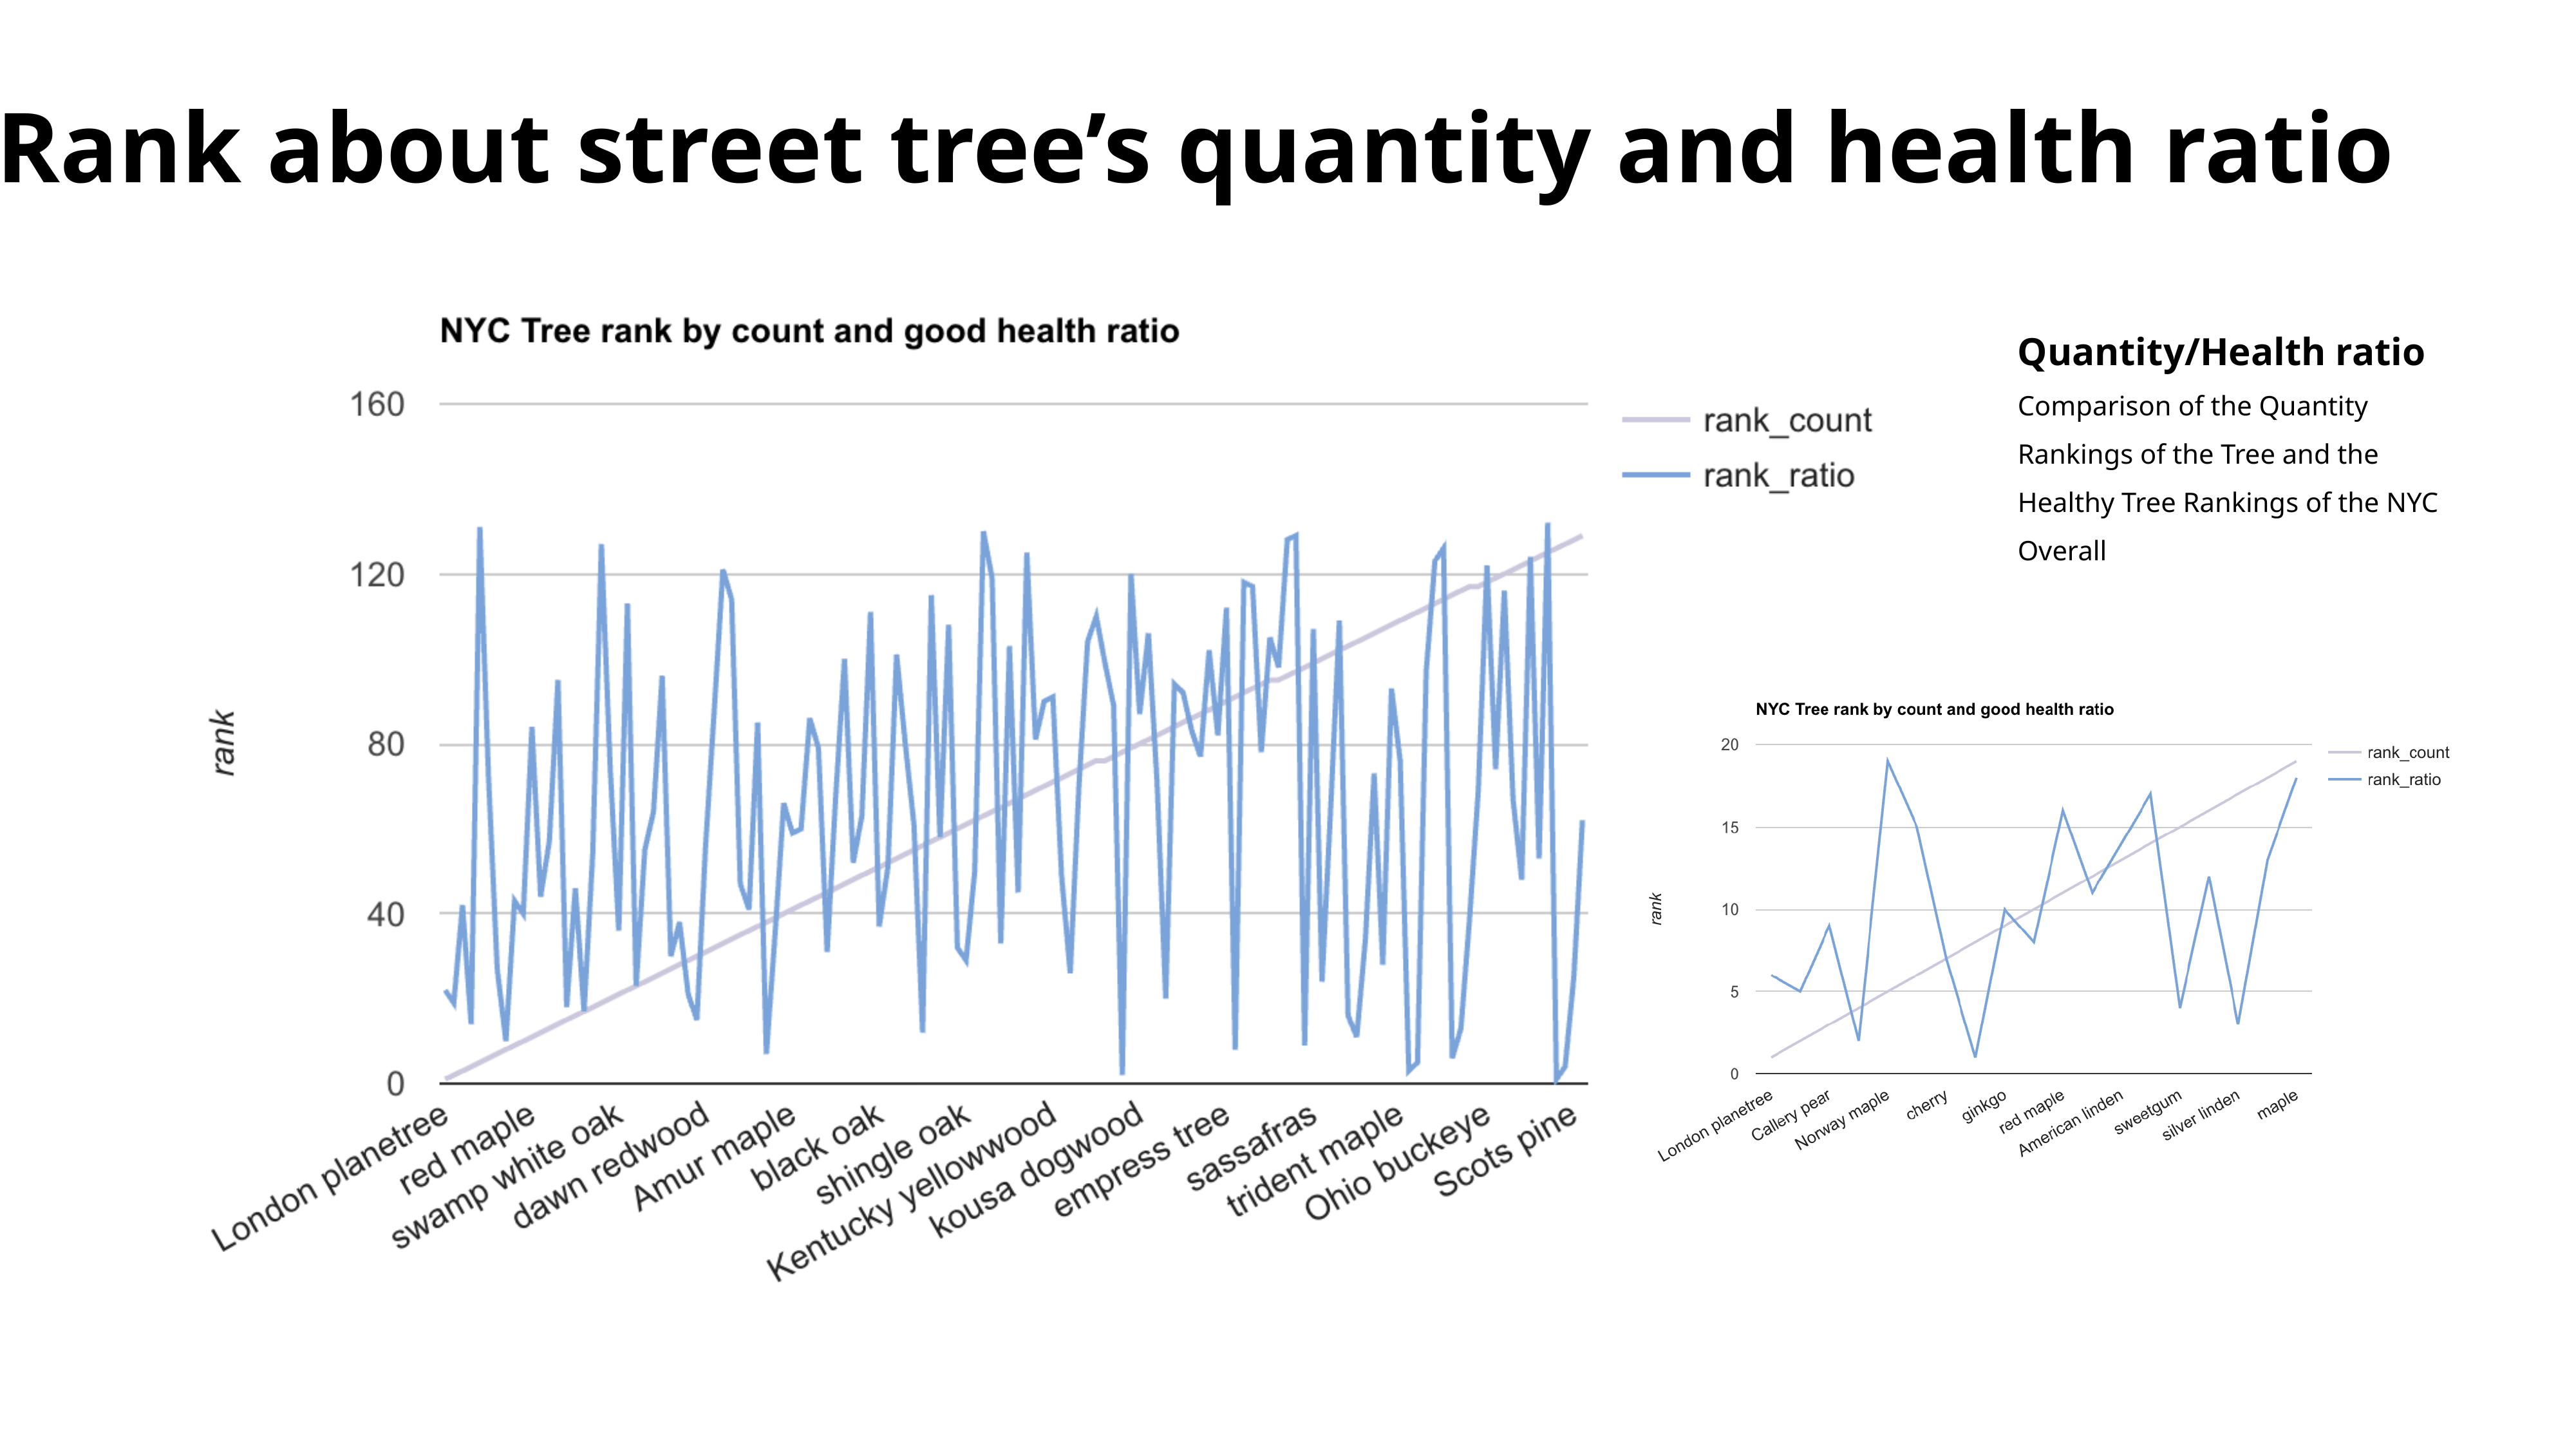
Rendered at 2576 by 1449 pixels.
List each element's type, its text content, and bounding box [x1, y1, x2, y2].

text_box Quantity/Health ratio Comparison of the Quantity Rankings of the Tree and the Healthy Tree Rankings of the NYC Overall [2008, 300, 2460, 571]
picture [185, 240, 2460, 1287]
text_box Rank about street tree’s quantity and health ratio [0, 80, 2405, 207]
